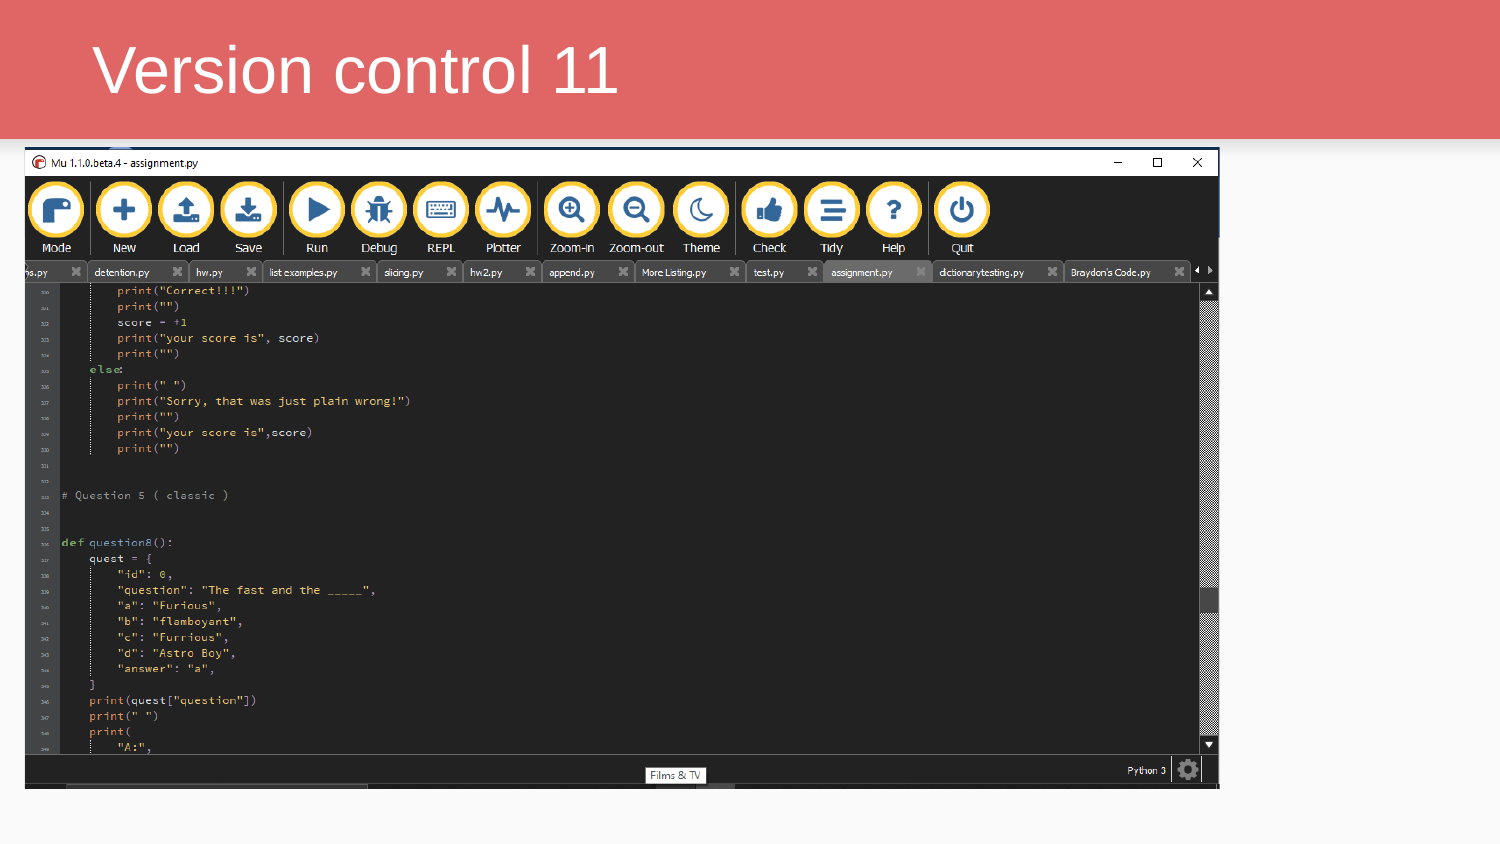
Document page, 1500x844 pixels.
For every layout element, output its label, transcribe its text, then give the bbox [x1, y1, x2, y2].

picture [24, 146, 1220, 789]
title Version control 11 [77, 0, 1427, 123]
